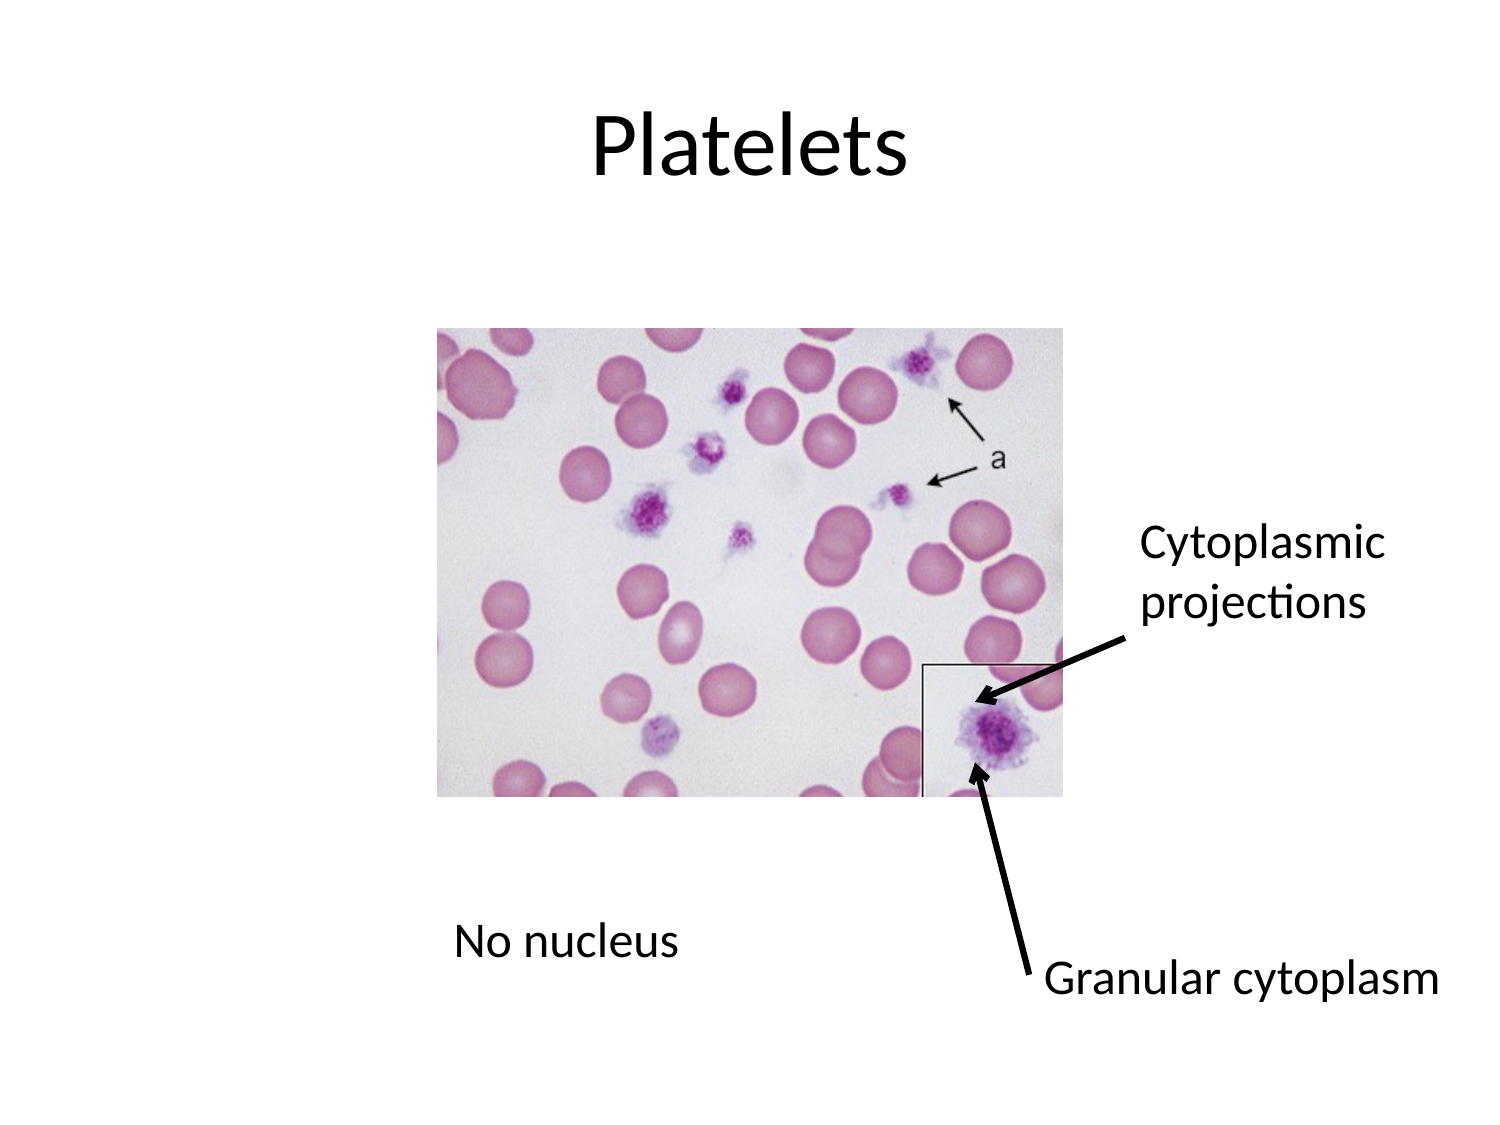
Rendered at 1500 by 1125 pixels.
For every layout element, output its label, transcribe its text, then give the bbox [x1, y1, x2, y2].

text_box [974, 762, 1028, 976]
text_box Cytoplasmic projections [1124, 501, 1500, 637]
picture [437, 327, 1063, 798]
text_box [974, 637, 1126, 703]
title Platelets [75, 45, 1425, 233]
text_box No nucleus [438, 899, 695, 975]
text_box Granular cytoplasm [1029, 937, 1456, 1013]
